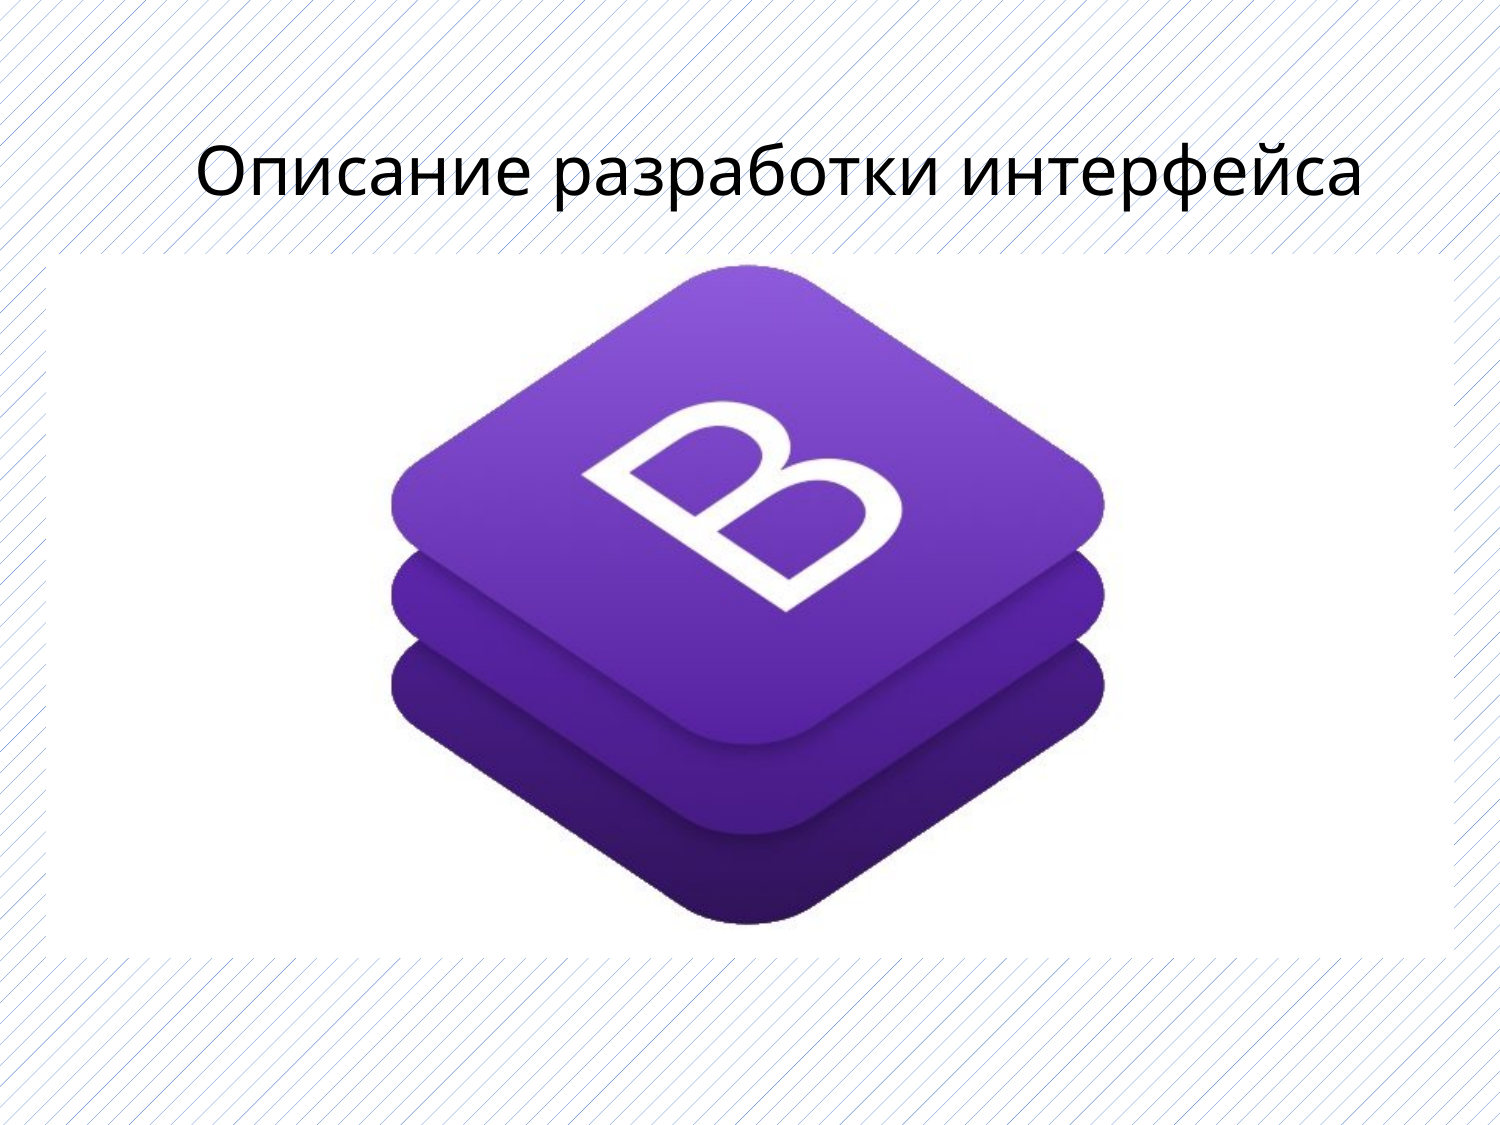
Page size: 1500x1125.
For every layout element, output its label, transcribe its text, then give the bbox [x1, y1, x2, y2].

title Описание разработки интерфейса [103, 64, 1457, 283]
picture [46, 254, 1454, 959]
